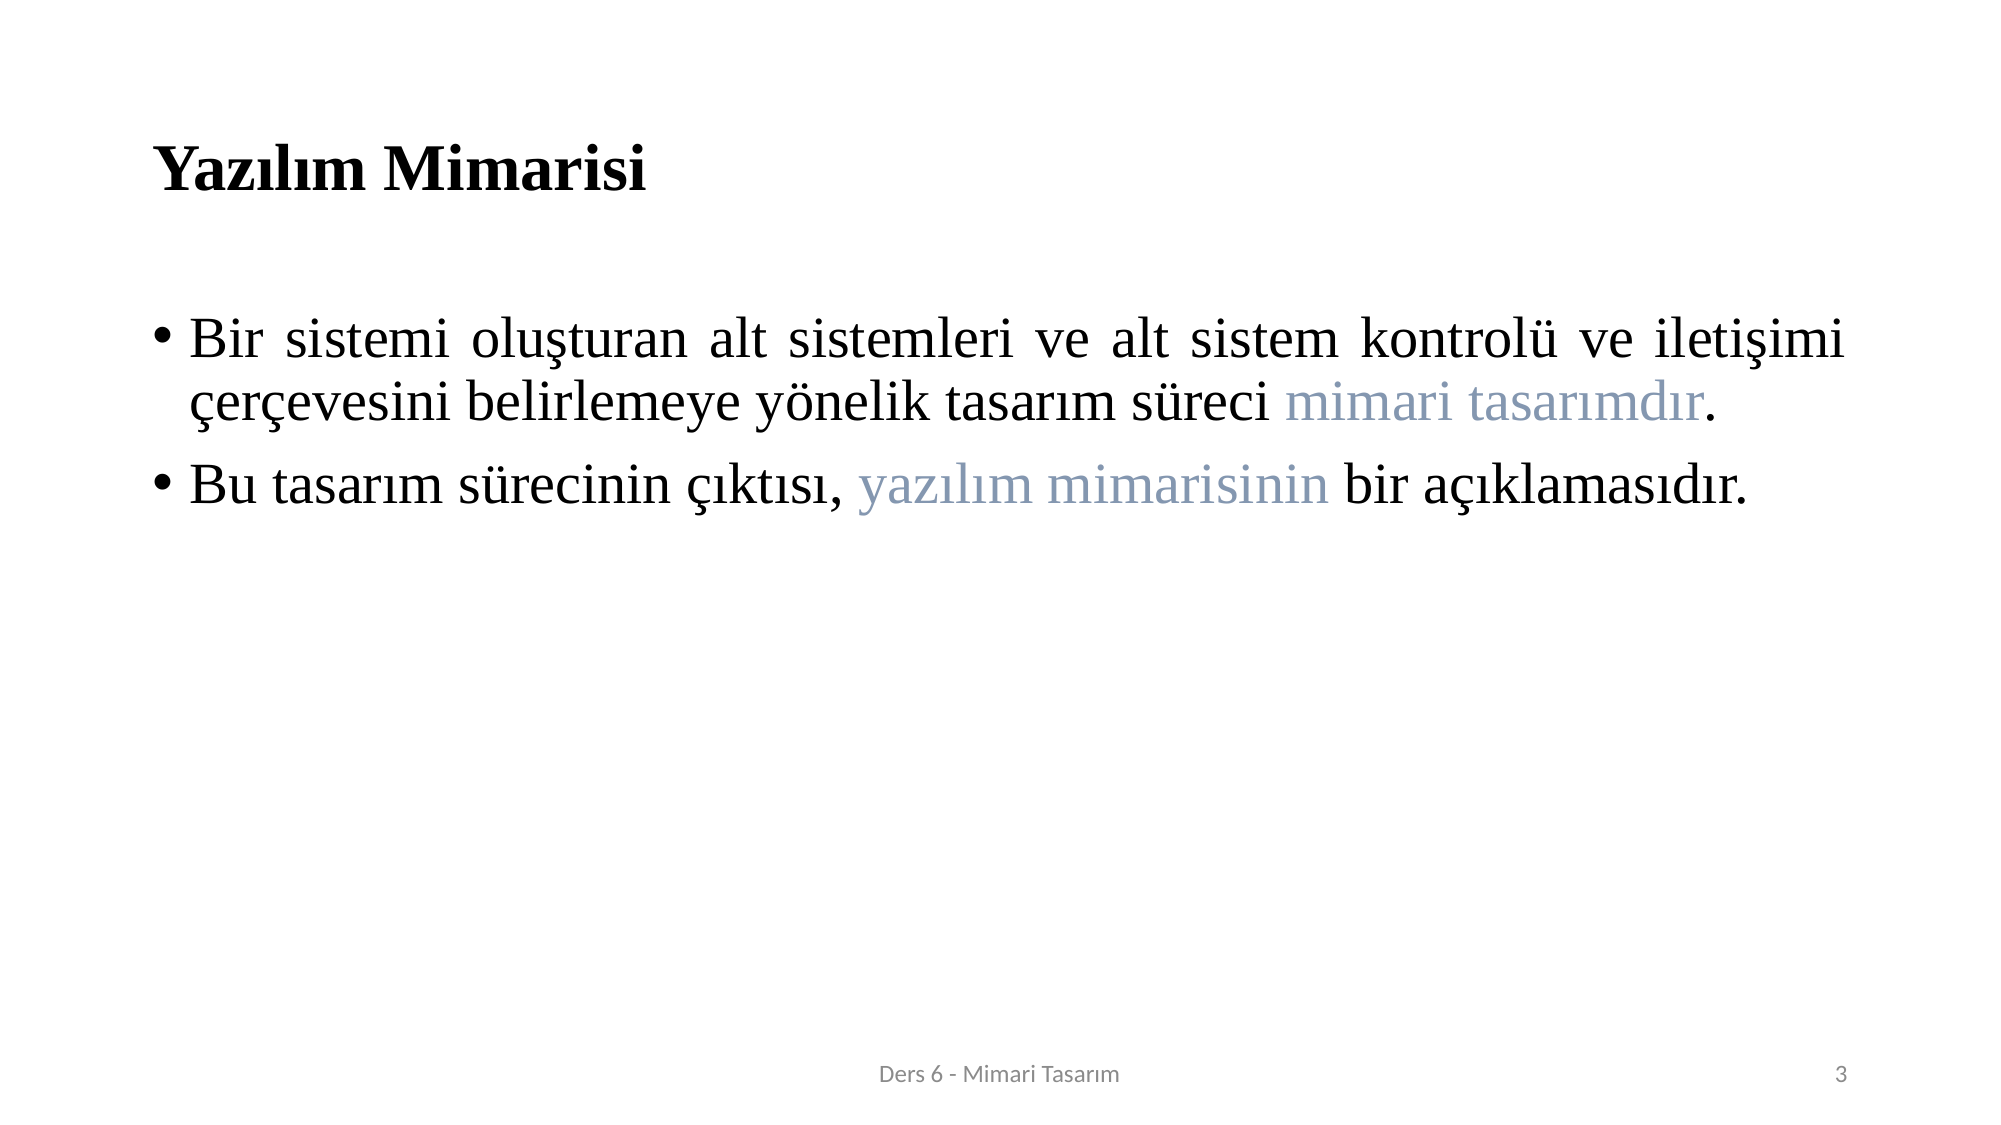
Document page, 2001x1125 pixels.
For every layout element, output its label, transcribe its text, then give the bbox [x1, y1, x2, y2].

list Bir sistemi oluşturan alt sistemleri ve alt sistem kontrolü ve iletişimi çerçevesini belirlemeye yönelik tasarım süreci mimari tasarımdır. Bu tasarım sürecinin çıktısı, yazılım mimarisinin bir açıklamasıdır. [137, 299, 1863, 1014]
footer Ders 6 - Mimari Tasarım [662, 1042, 1338, 1103]
slide_number 3 [1412, 1042, 1863, 1103]
title Yazılım Mimarisi [137, 59, 1863, 278]
